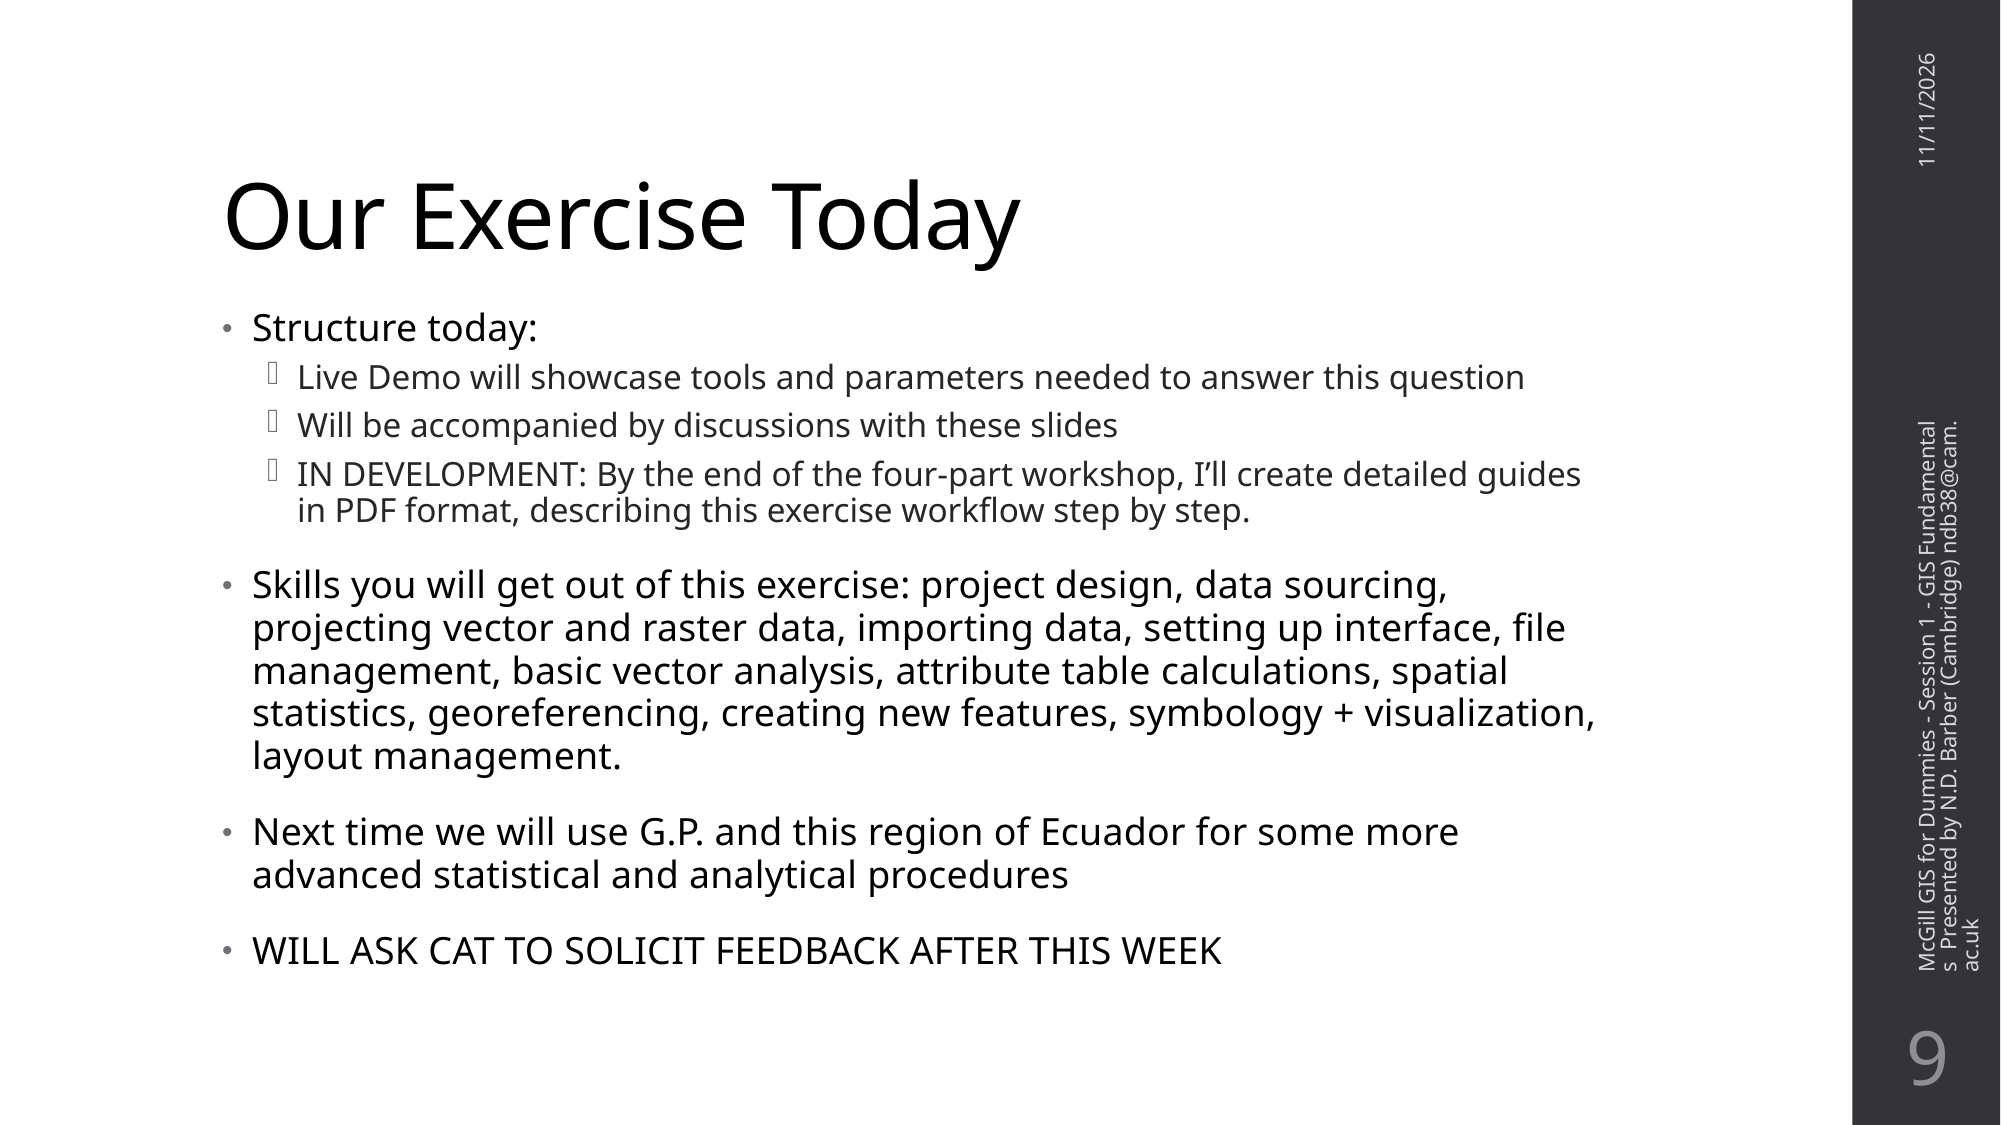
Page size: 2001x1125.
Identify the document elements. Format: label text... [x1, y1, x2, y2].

footer McGill GIS for Dummies - Session 1 - GIS Fundamentals Presented by N.D. Barber (Cambridge) ndb38@cam.ac.uk [1897, 400, 1958, 988]
slide_number 8 [1852, 1012, 2000, 1110]
title Our Exercise Today [206, 60, 1797, 278]
list Structure today: Live Demo will showcase tools and parameters needed to answer this question Will be accompanied by discussions with these slides IN DEVELOPMENT: By the end of the four-part workshop, I’ll create detailed guides in PDF format, describing this exercise workflow step by step. Skills you will get out of this exercise: project design, data sourcing, projecting vector and raster data, importing data, setting up interface, file management, basic vector analysis, attribute table calculations, spatial statistics, georeferencing, creating new features, symbology + visualization, layout management. Next time we will use G.P. and this region of Ecuador for some more advanced statistical and analytical procedures WILL ASK CAT TO SOLICIT FEEDBACK AFTER THIS WEEK [206, 299, 1617, 1014]
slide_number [1897, 37, 1958, 351]
